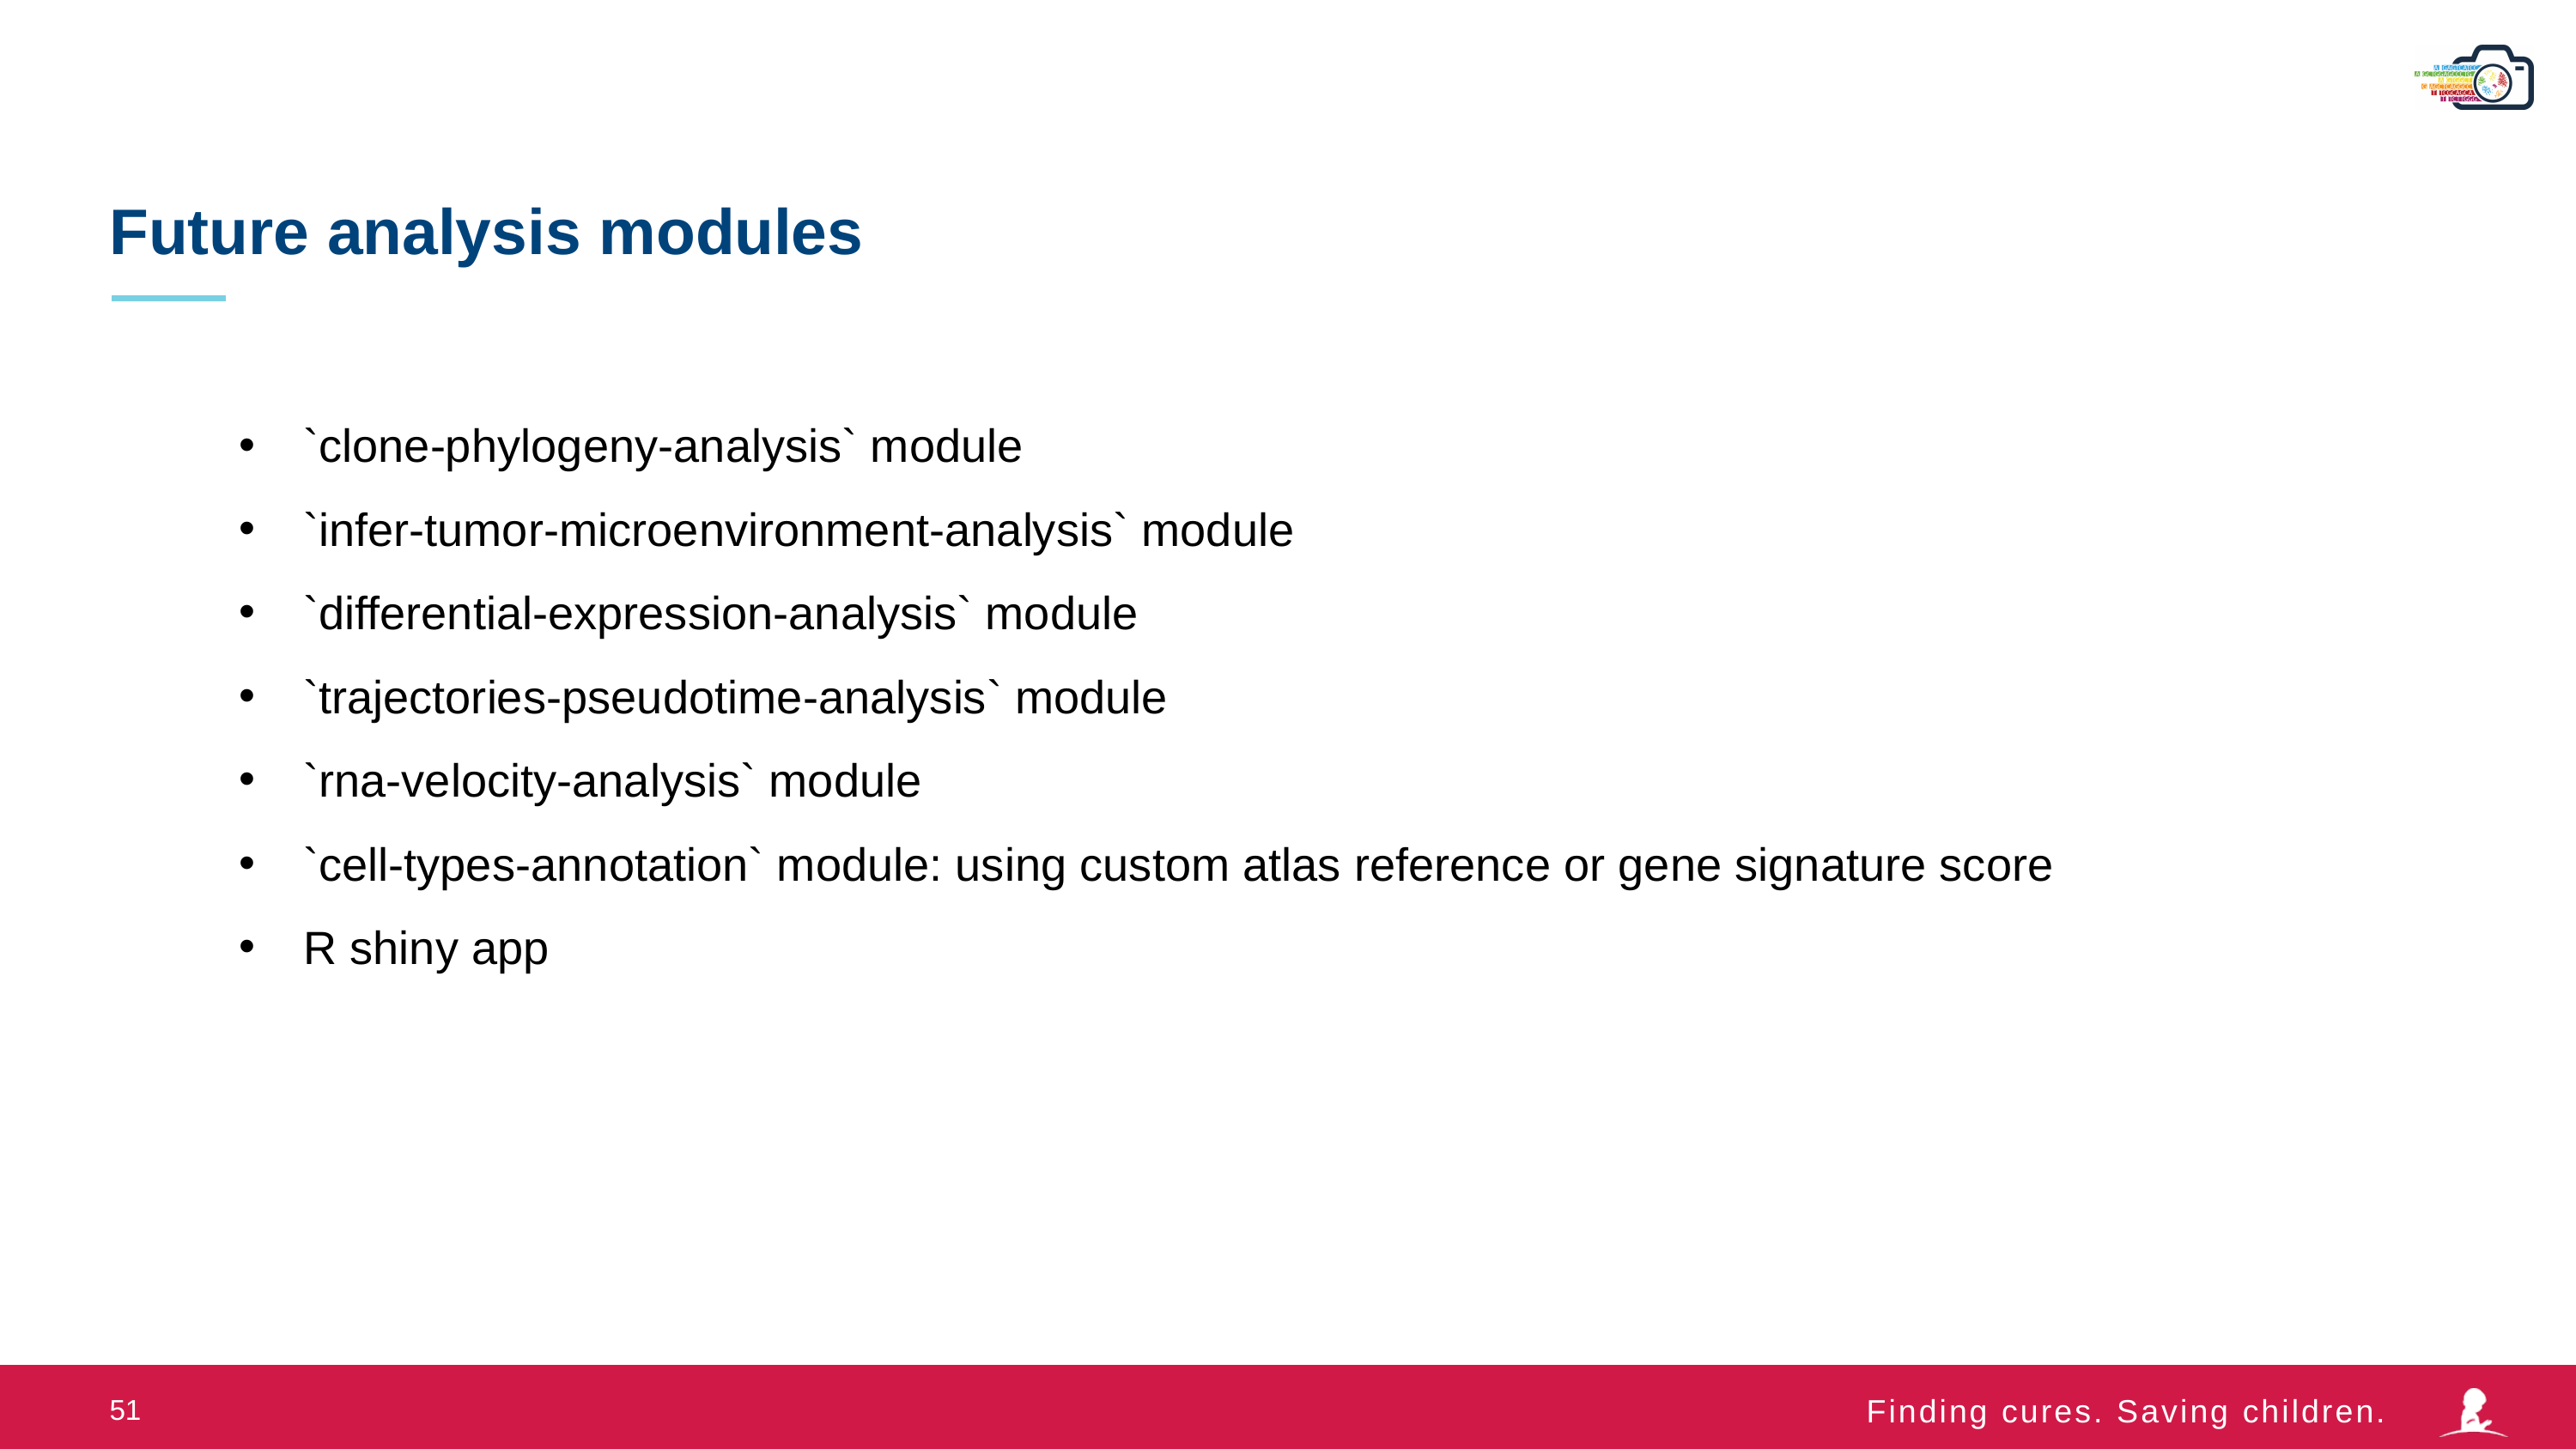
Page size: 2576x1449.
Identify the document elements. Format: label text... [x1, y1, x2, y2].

text_box `clone-phylogeny-analysis` module `infer-tumor-microenvironment-analysis` module `differential-expression-analysis` module `trajectories-pseudotime-analysis` module `rna-velocity-analysis` module `cell-types-annotation` module: using custom atlas reference or gene signature score R shiny app [161, 381, 2124, 980]
picture [2415, 45, 2534, 110]
slide_number 51 [96, 1375, 228, 1442]
text_box Future analysis modules [96, 77, 2475, 276]
